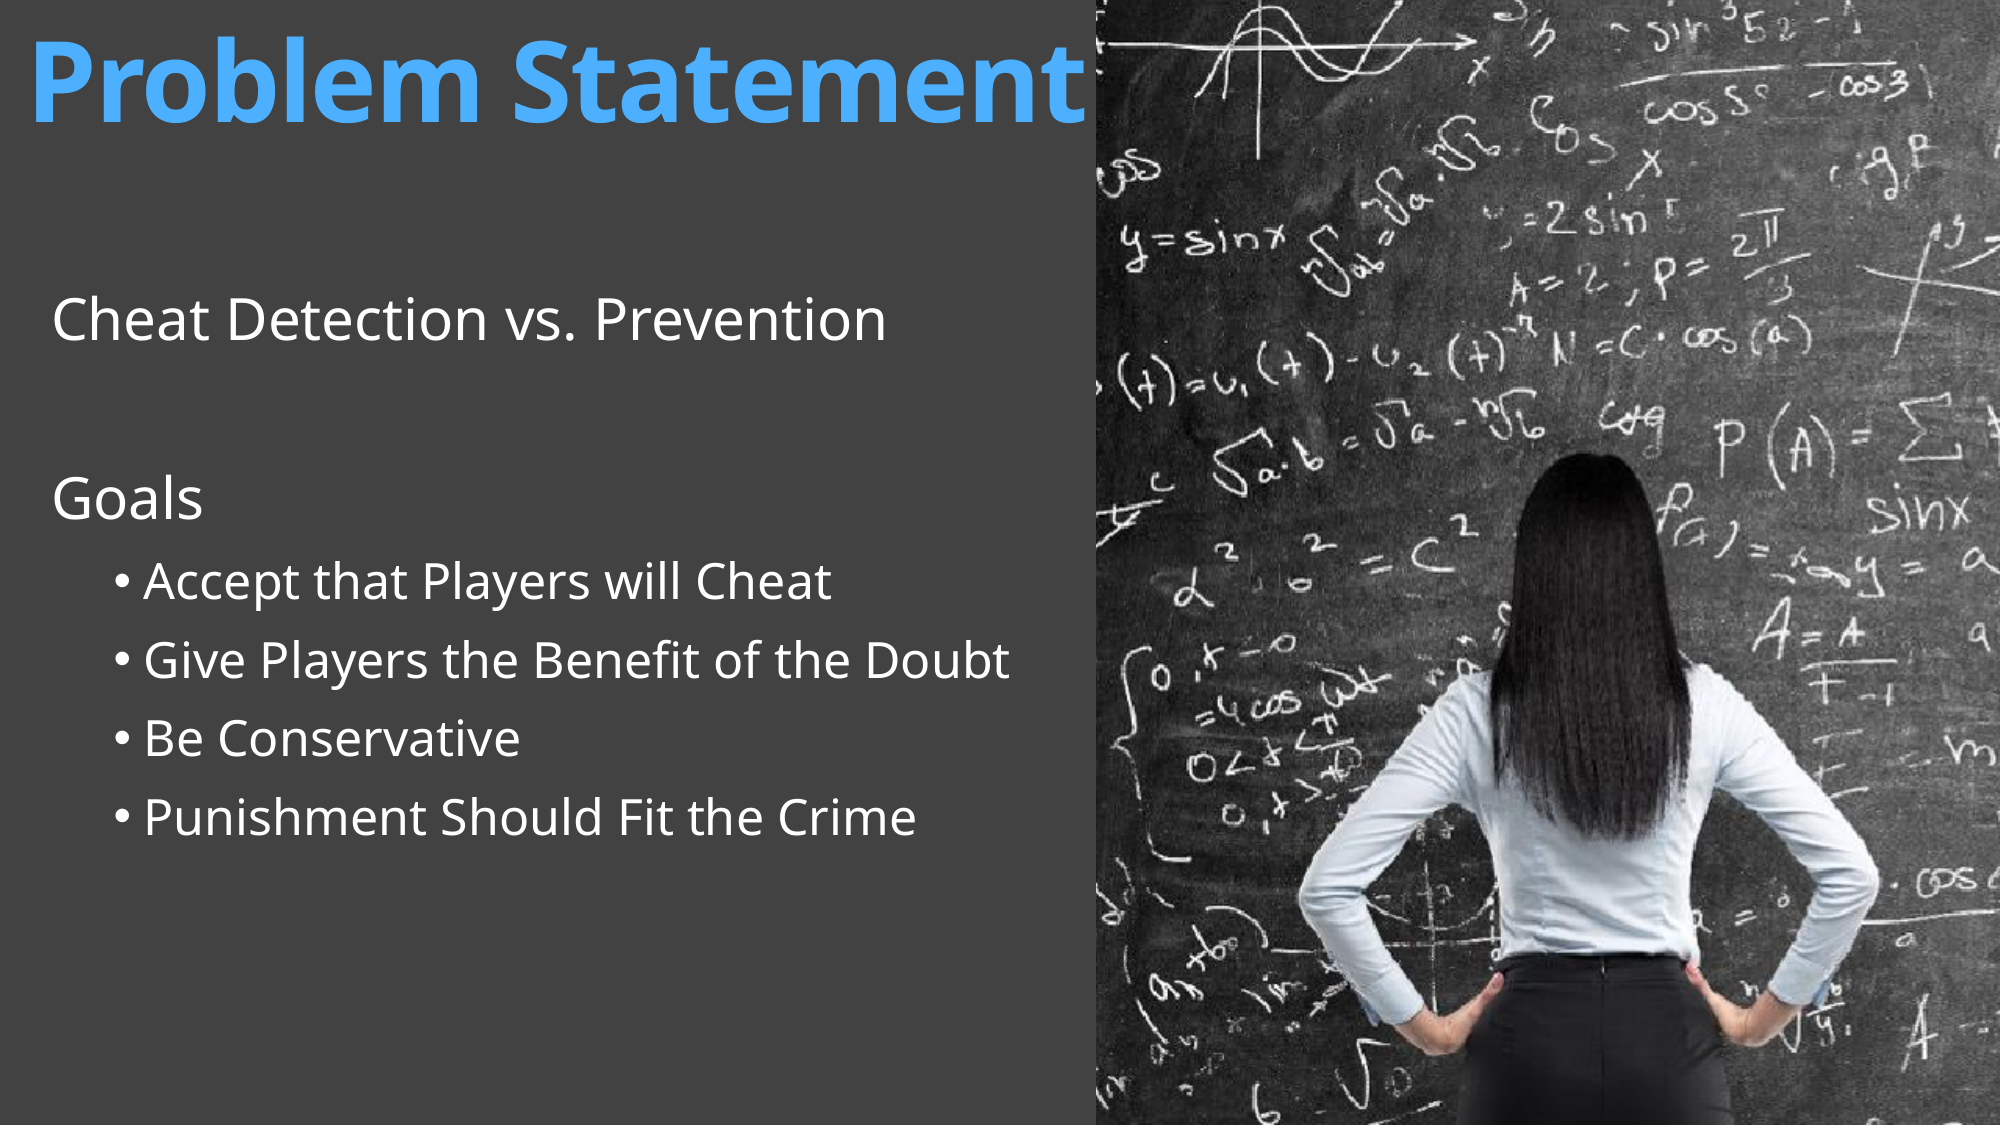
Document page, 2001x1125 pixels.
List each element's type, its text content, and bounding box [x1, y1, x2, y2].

picture [1096, 0, 2000, 1125]
text_box Cheat Detection vs. Prevention Goals Accept that Players will Cheat Give Players the Benefit of the Doubt Be Conservative Punishment Should Fit the Crime [25, 268, 1059, 1047]
text_box Problem Statement [11, 18, 1096, 250]
